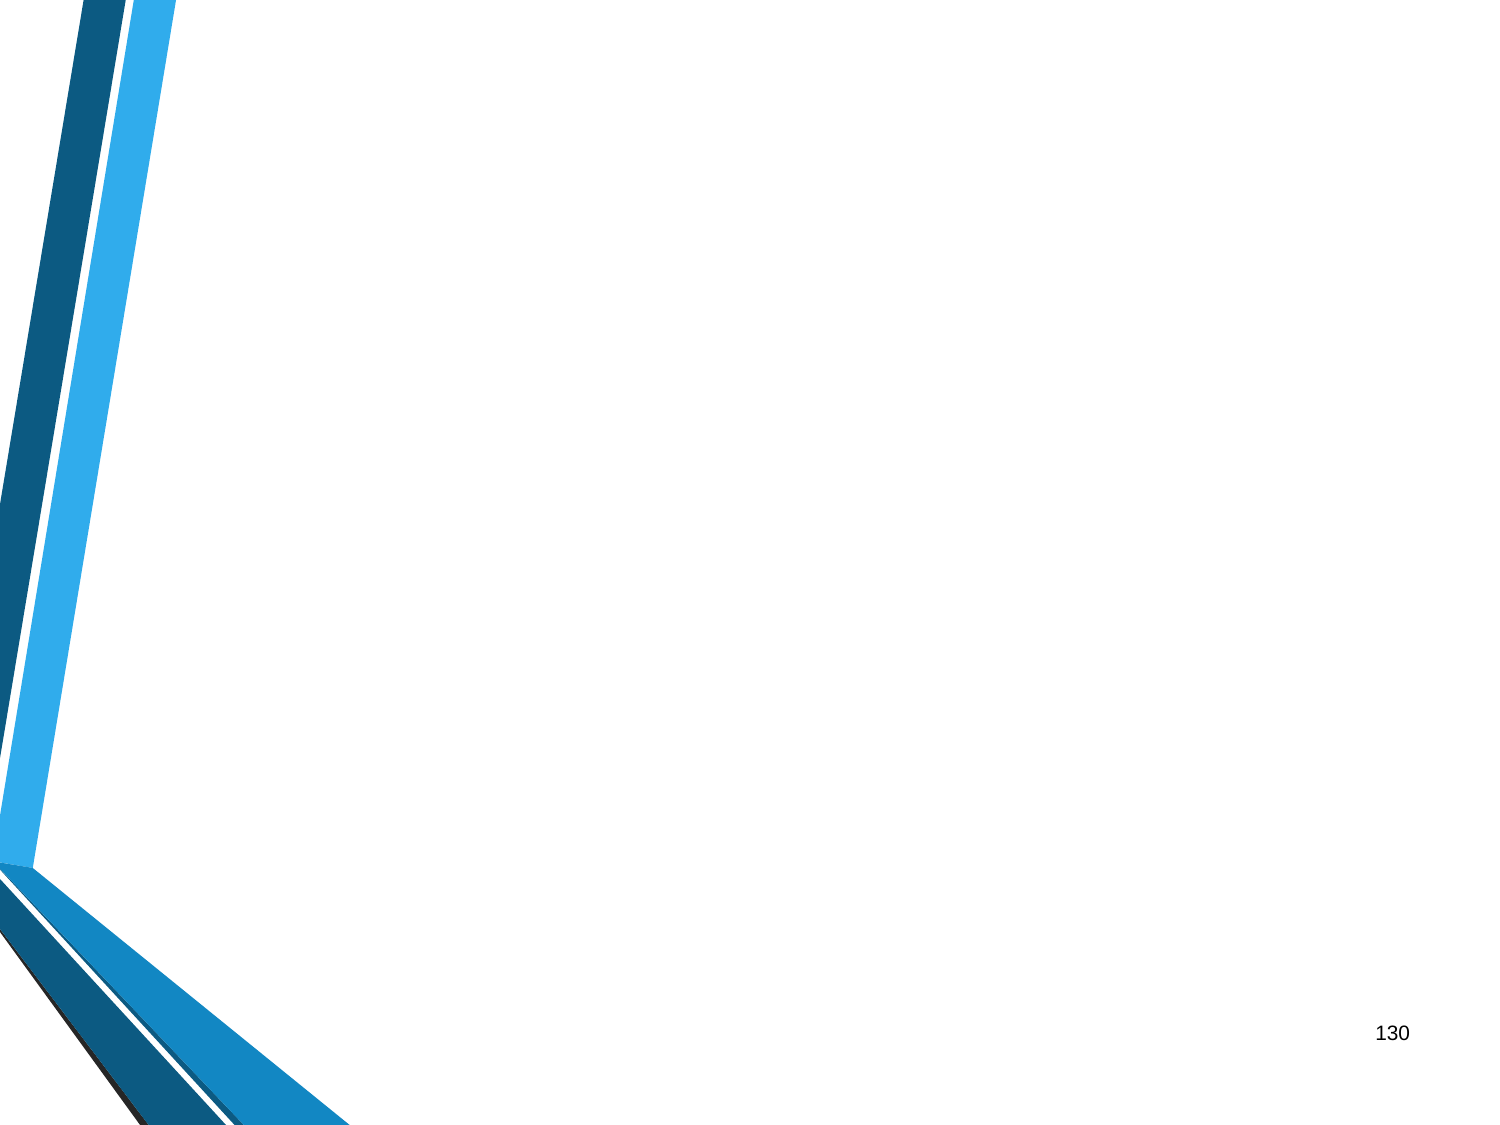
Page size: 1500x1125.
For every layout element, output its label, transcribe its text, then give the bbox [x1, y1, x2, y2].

slide_number 130 [1354, 1001, 1425, 1062]
